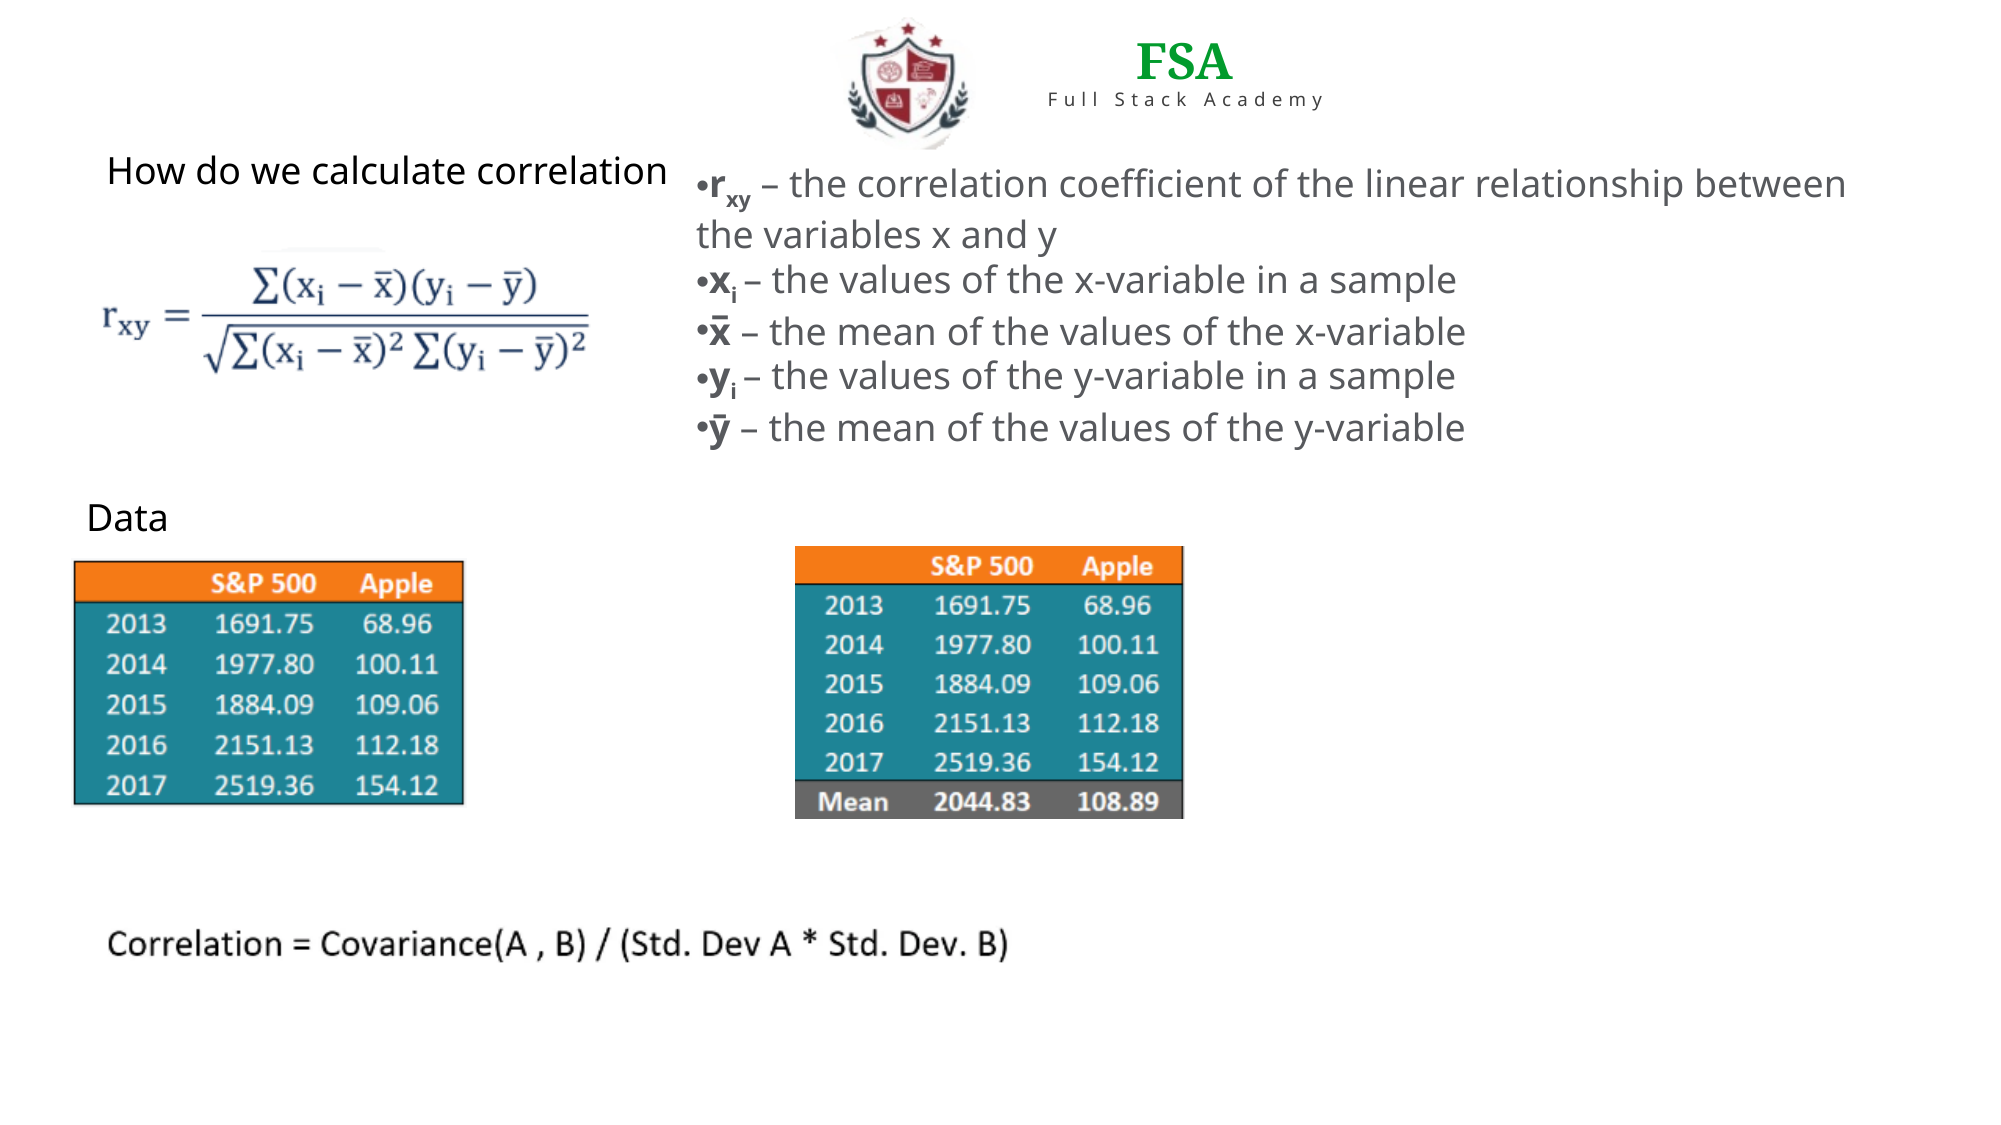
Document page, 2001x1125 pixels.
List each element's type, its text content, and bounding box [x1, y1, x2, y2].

picture [71, 558, 467, 808]
text_box FSA Full Stack Academy [979, 51, 1415, 118]
text_box How do we calculate correlation [91, 139, 699, 200]
picture [827, 16, 979, 153]
picture [106, 912, 1015, 983]
picture [795, 546, 1185, 819]
text_box rxy – the correlation coefficient of the linear relationship between the variables x and y xi – the values of the x-variable in a sample x̅ – the mean of the values of the x-variable yi – the values of the y-variable in a sample ȳ – the mean of the values of the y-variable [681, 152, 1904, 456]
text_box Data [71, 486, 326, 547]
picture [91, 246, 603, 395]
